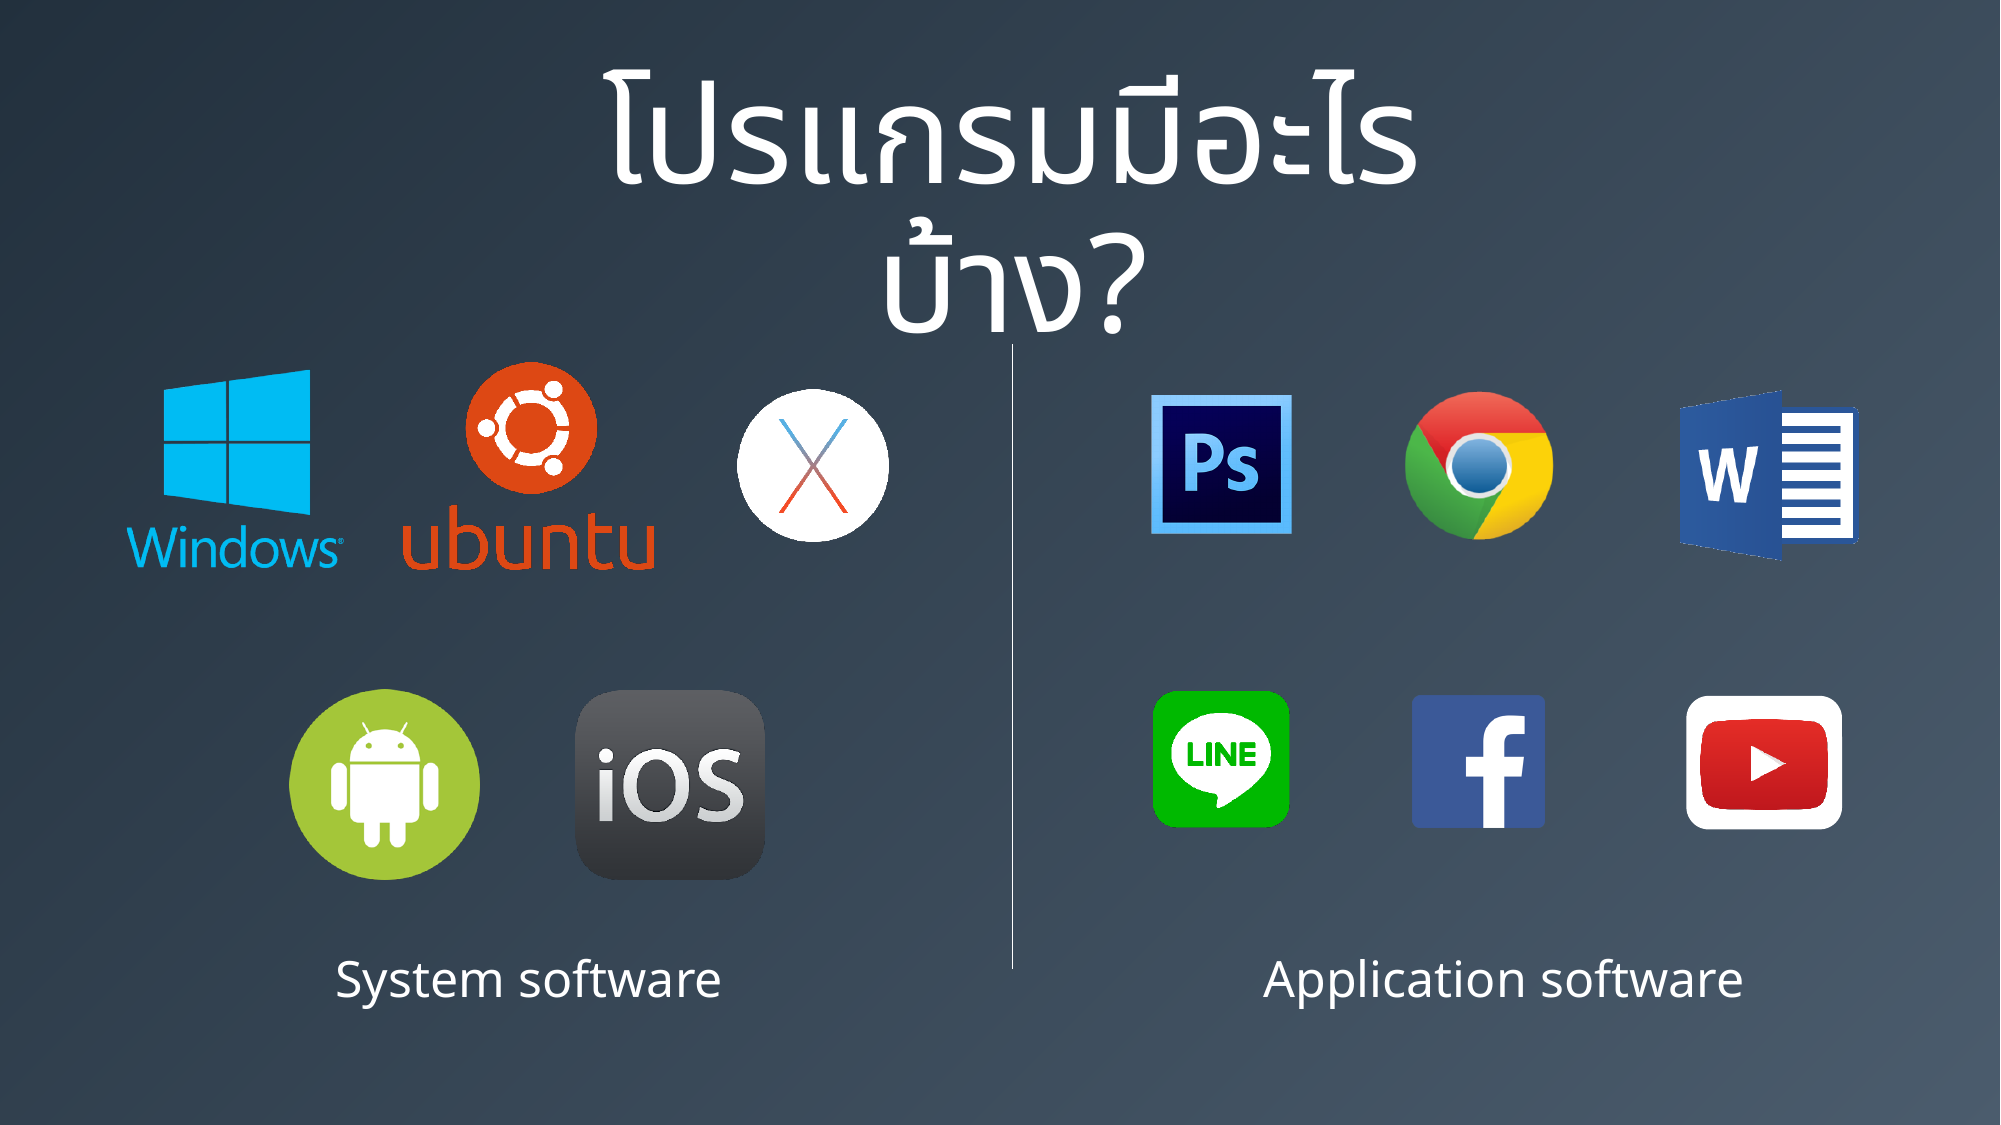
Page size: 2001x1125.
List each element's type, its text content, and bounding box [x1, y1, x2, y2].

picture [1700, 719, 1828, 810]
picture [1394, 381, 1564, 551]
picture [403, 362, 654, 570]
picture [1152, 690, 1290, 828]
text_box Application software [1239, 934, 1769, 1029]
picture [289, 689, 480, 880]
text_box System software [312, 934, 747, 1029]
text_box โปรแกรมมีอะไรบ้าง? [480, 82, 1545, 345]
picture [1150, 395, 1292, 534]
text_box [1685, 694, 1844, 831]
picture [1412, 695, 1545, 828]
picture [105, 338, 360, 590]
picture [1675, 381, 1863, 570]
picture [575, 690, 765, 880]
picture [737, 389, 889, 542]
